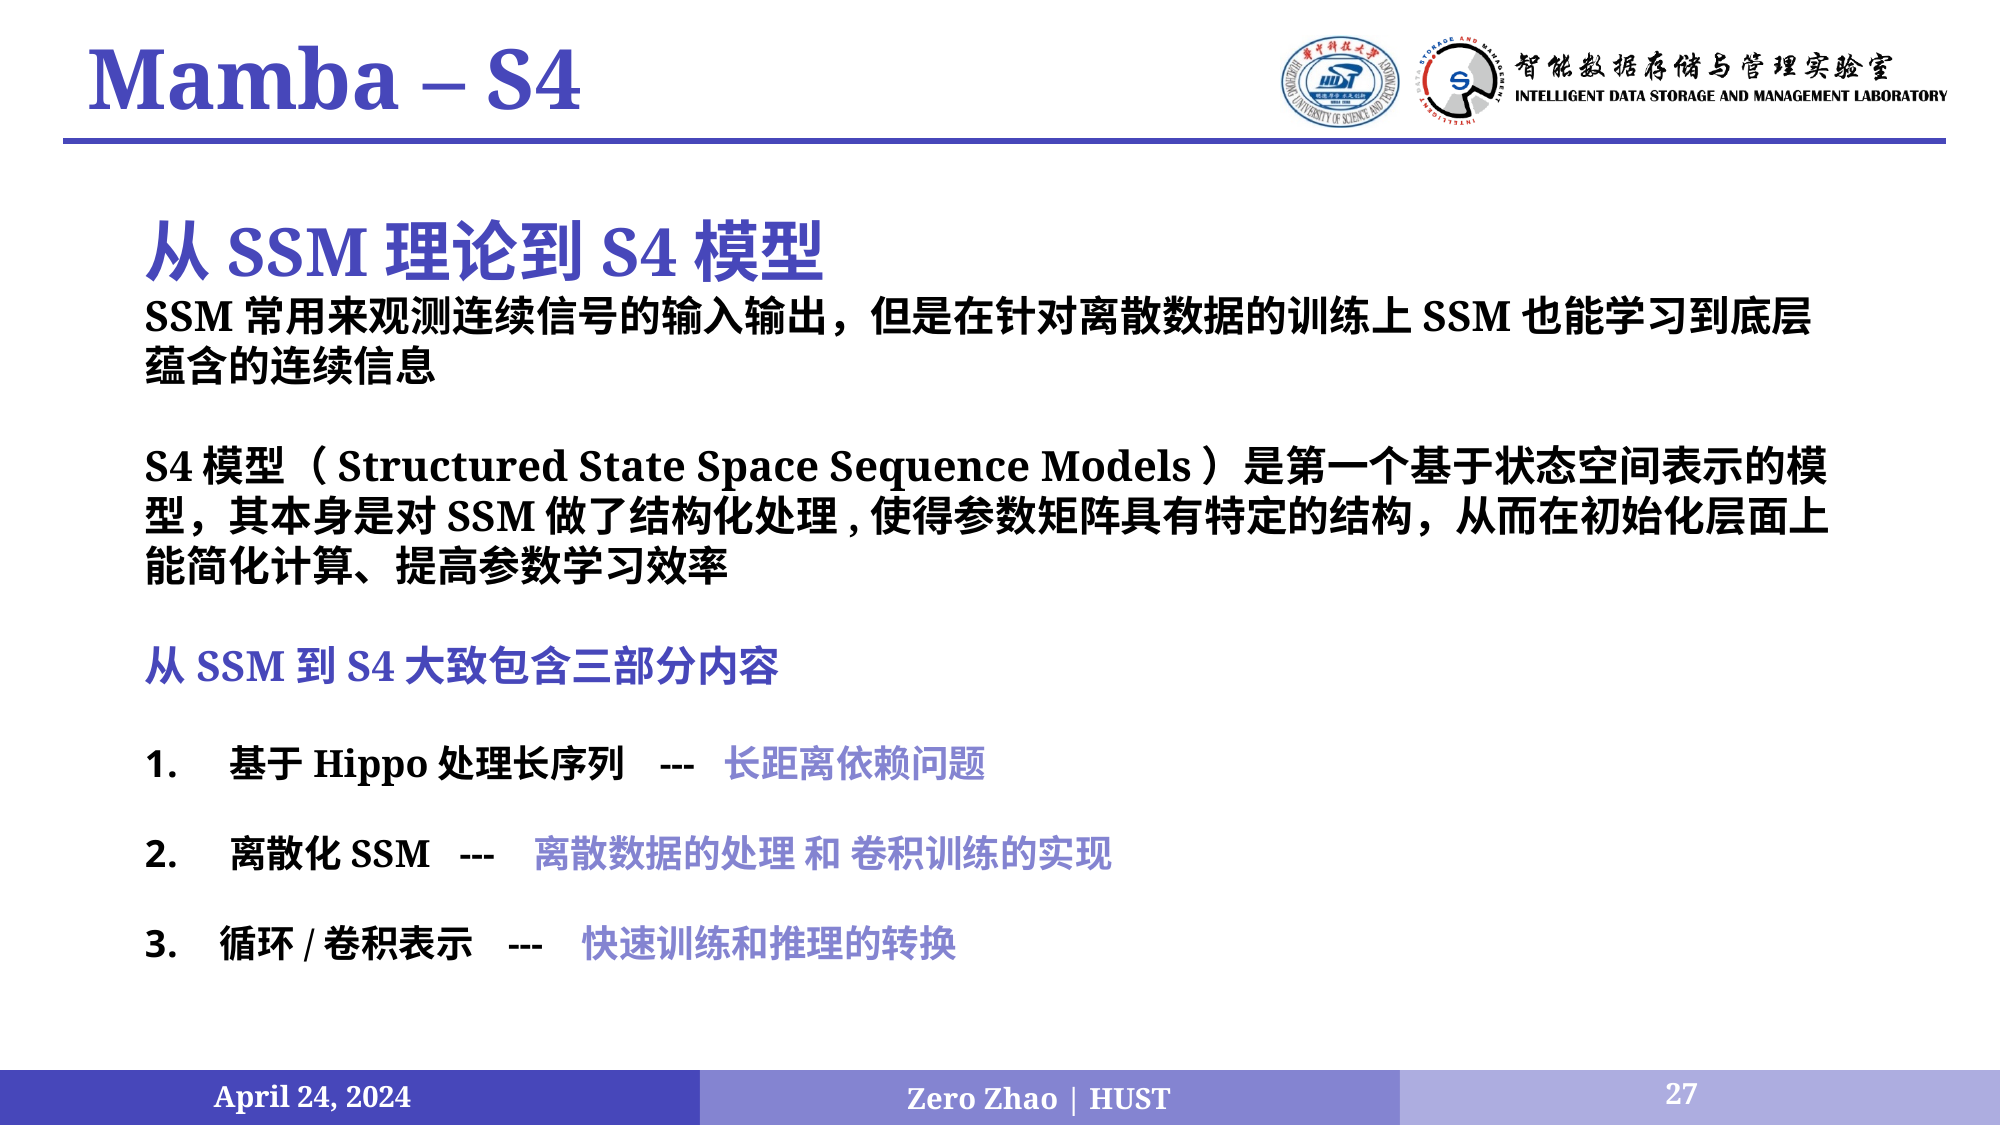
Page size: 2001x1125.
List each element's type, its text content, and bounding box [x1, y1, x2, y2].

text_box Mamba – S4 [72, 29, 1188, 135]
text_box [699, 1069, 1399, 1075]
picture [1280, 35, 1400, 128]
text_box [1749, 1069, 2000, 1125]
picture [1409, 33, 1955, 128]
text_box 从SSM理论到S4模型 SSM常用来观测连续信号的输入输出，但是在针对离散数据的训练上SSM也能学习到底层蕴含的连续信息 S4模型（Structured State Space Sequence Models）是第一个基于状态空间表示的模型，其本身是对SSM做了结构化处理,使得参数矩阵具有特定的结构，从而在初始化层面上能简化计算、提高参数学习效率 从SSM到S4大致包含三部分内容 基于Hippo处理长序列 --- 长距离依赖问题 离散化SSM --- 离散数据的处理 和 卷积训练的实现 循环/卷积表示 --- 快速训练和推理的转换 [130, 202, 1857, 1067]
slide_number 27 [1615, 1067, 1749, 1125]
text_box [699, 1120, 1399, 1125]
text_box [0, 1069, 198, 1125]
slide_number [198, 1067, 502, 1125]
text_box [1399, 1069, 1615, 1125]
text_box [502, 1069, 699, 1125]
footer Zero Zhao | HUST [671, 1075, 1414, 1120]
